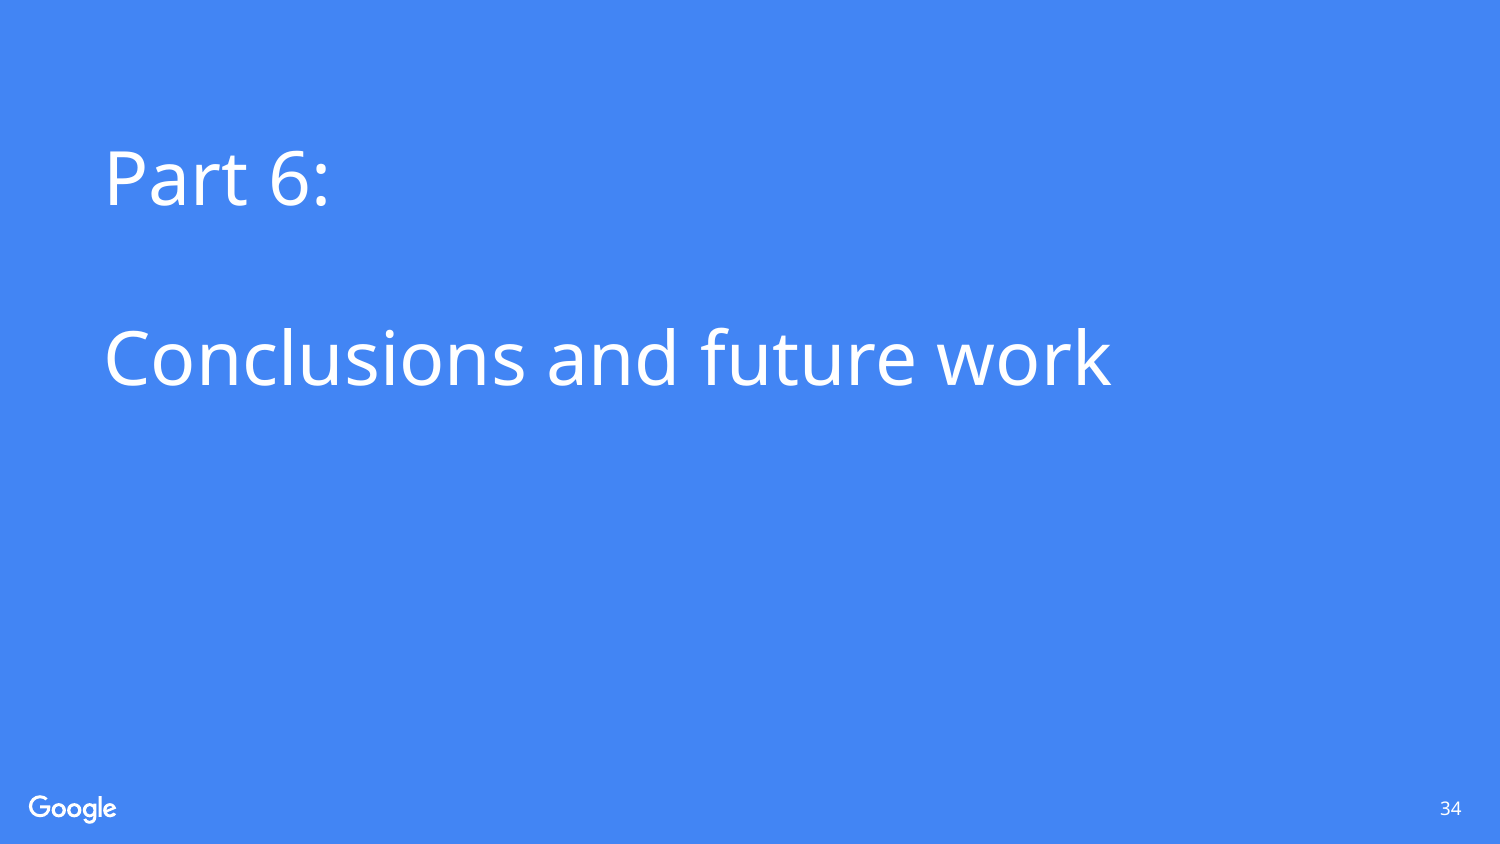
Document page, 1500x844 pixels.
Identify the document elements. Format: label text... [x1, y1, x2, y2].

slide_number 34 [1386, 786, 1477, 833]
title Part 6: Conclusions and future work [88, 115, 1407, 714]
